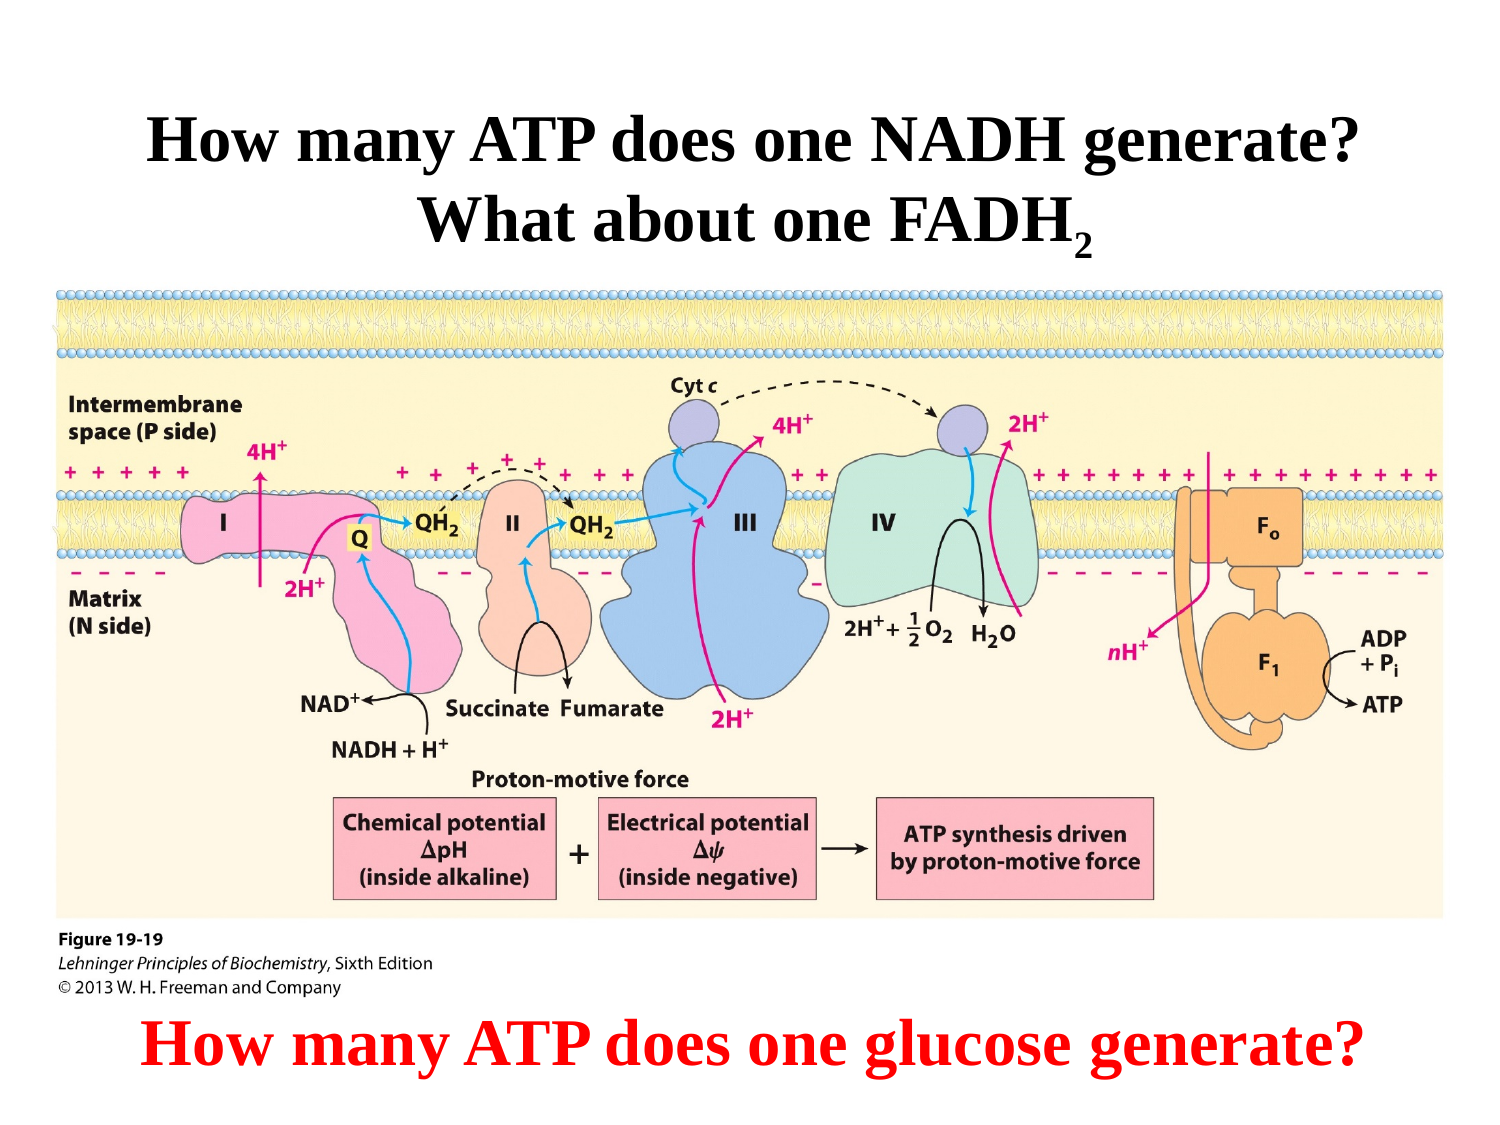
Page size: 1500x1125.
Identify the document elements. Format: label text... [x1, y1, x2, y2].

picture [49, 282, 1450, 1001]
text_box How many ATP does one NADH generate? What about one FADH2 [131, 87, 1378, 274]
text_box How many ATP does one glucose generate? [125, 1009, 1384, 1087]
